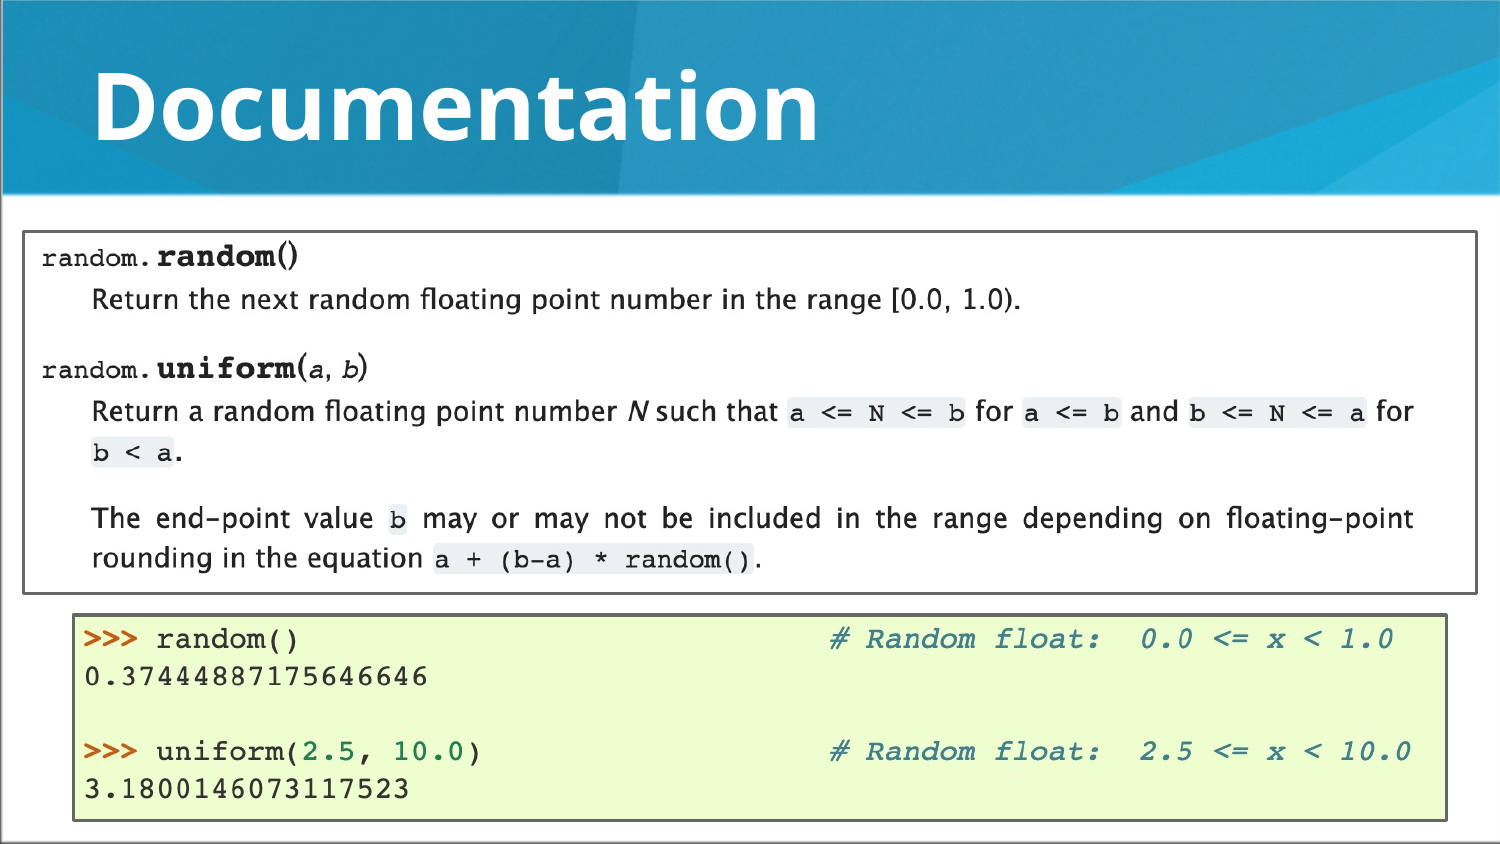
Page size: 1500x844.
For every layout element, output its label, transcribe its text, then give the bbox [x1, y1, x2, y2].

picture [0, 0, 1500, 844]
title Documentation [75, 33, 1425, 175]
